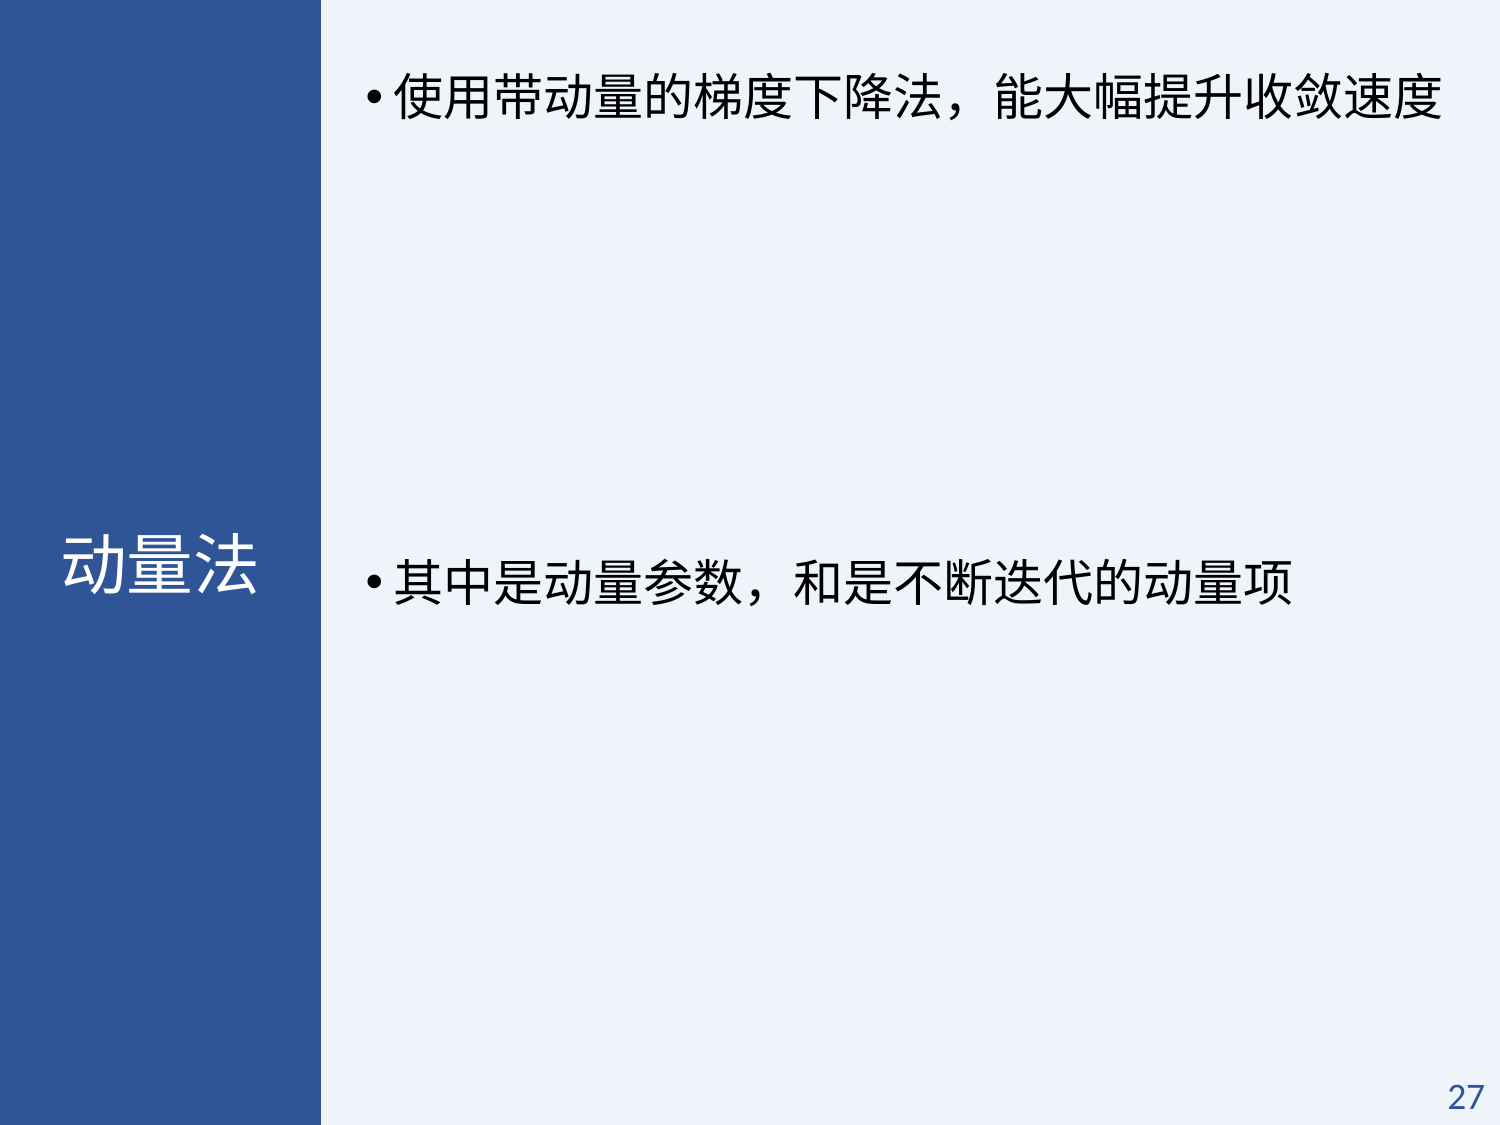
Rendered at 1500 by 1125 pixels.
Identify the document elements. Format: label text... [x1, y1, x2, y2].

list 动量法 [7, 164, 314, 961]
